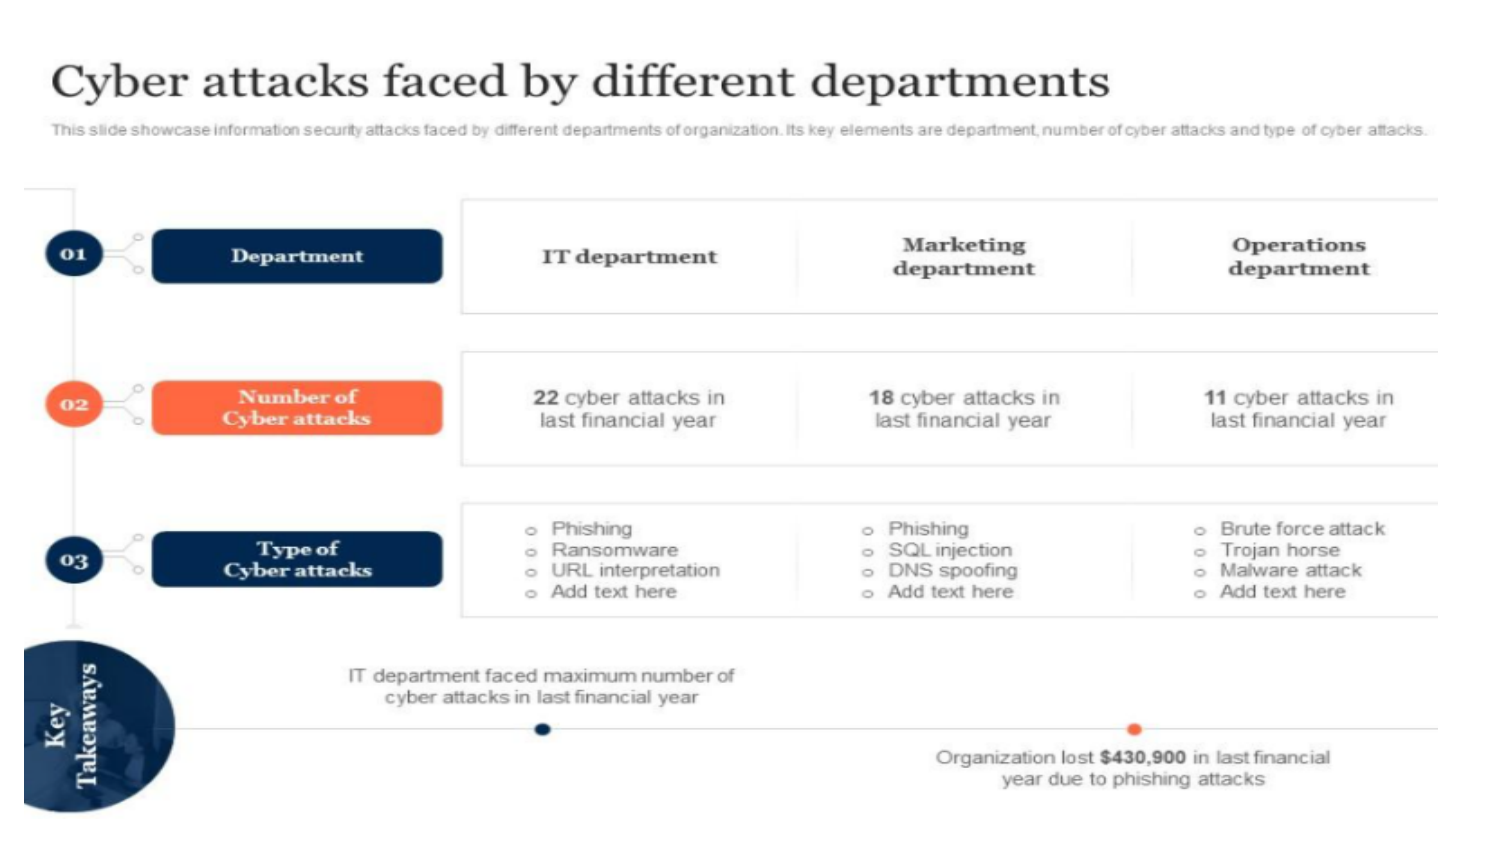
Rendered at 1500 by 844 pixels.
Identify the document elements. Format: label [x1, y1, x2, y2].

picture [24, 24, 1438, 819]
